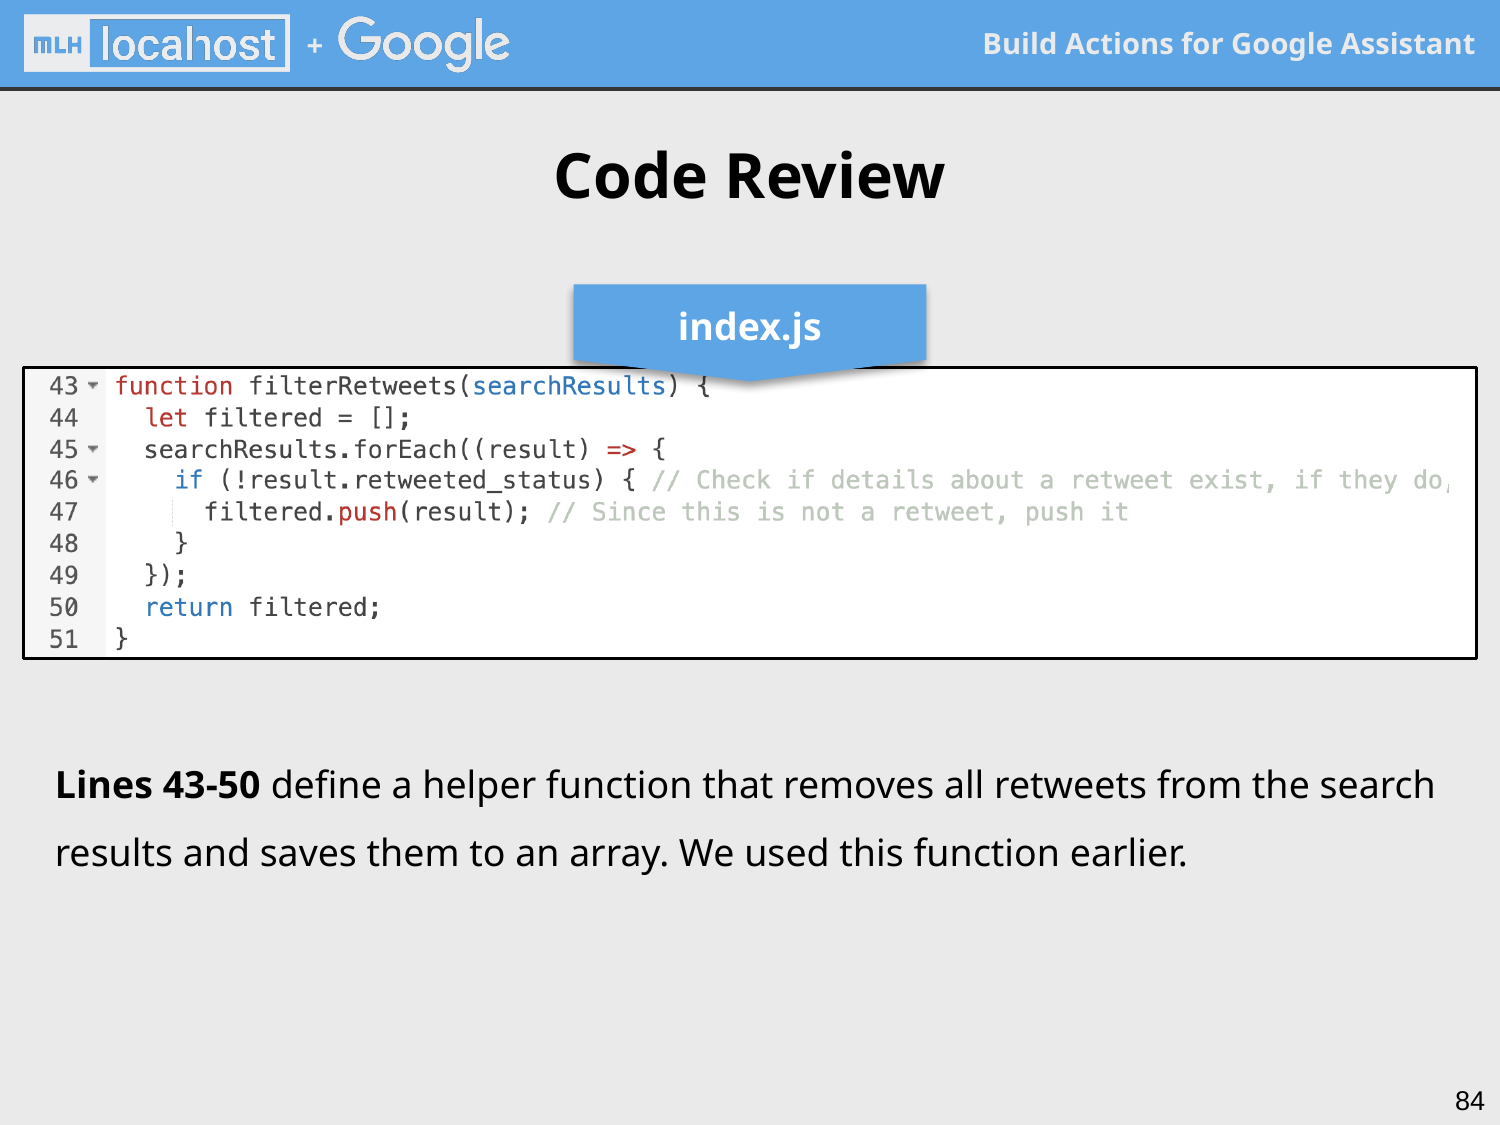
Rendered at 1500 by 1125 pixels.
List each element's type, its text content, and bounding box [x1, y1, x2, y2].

picture [338, 16, 510, 73]
text_box [573, 284, 580, 361]
text_box Lines 43-50 define a helper function that removes all retweets from the search results and saves them to an array. We used this function earlier. [39, 723, 1461, 1092]
picture [24, 368, 1476, 657]
text_box index.js [580, 282, 920, 367]
picture [24, 14, 290, 72]
text_box [920, 284, 927, 361]
text_box Code Review [26, 106, 1474, 242]
